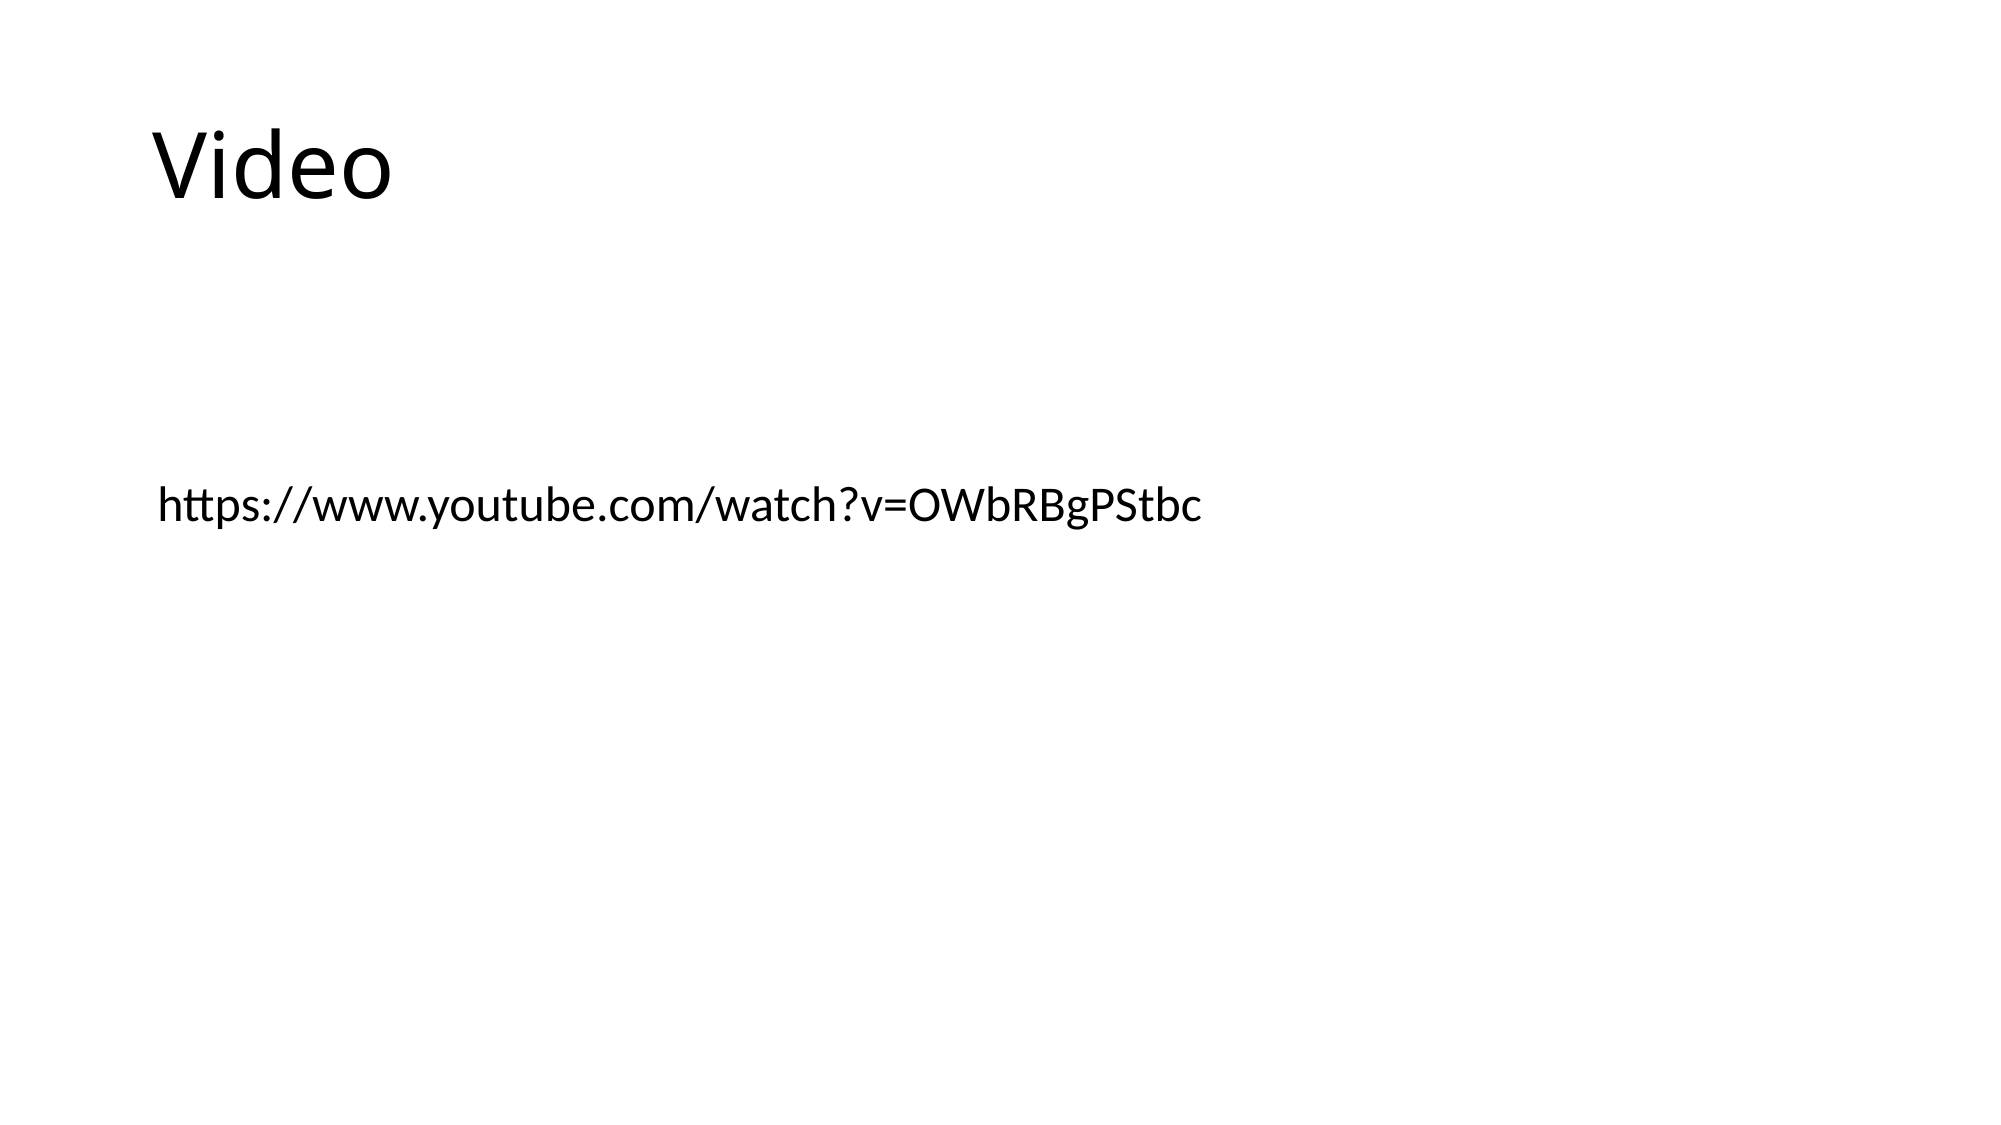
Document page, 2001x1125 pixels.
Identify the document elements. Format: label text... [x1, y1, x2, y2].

text_box https://www.youtube.com/watch?v=OWbRBgPStbc [142, 463, 1218, 539]
title Video [137, 59, 1863, 278]
